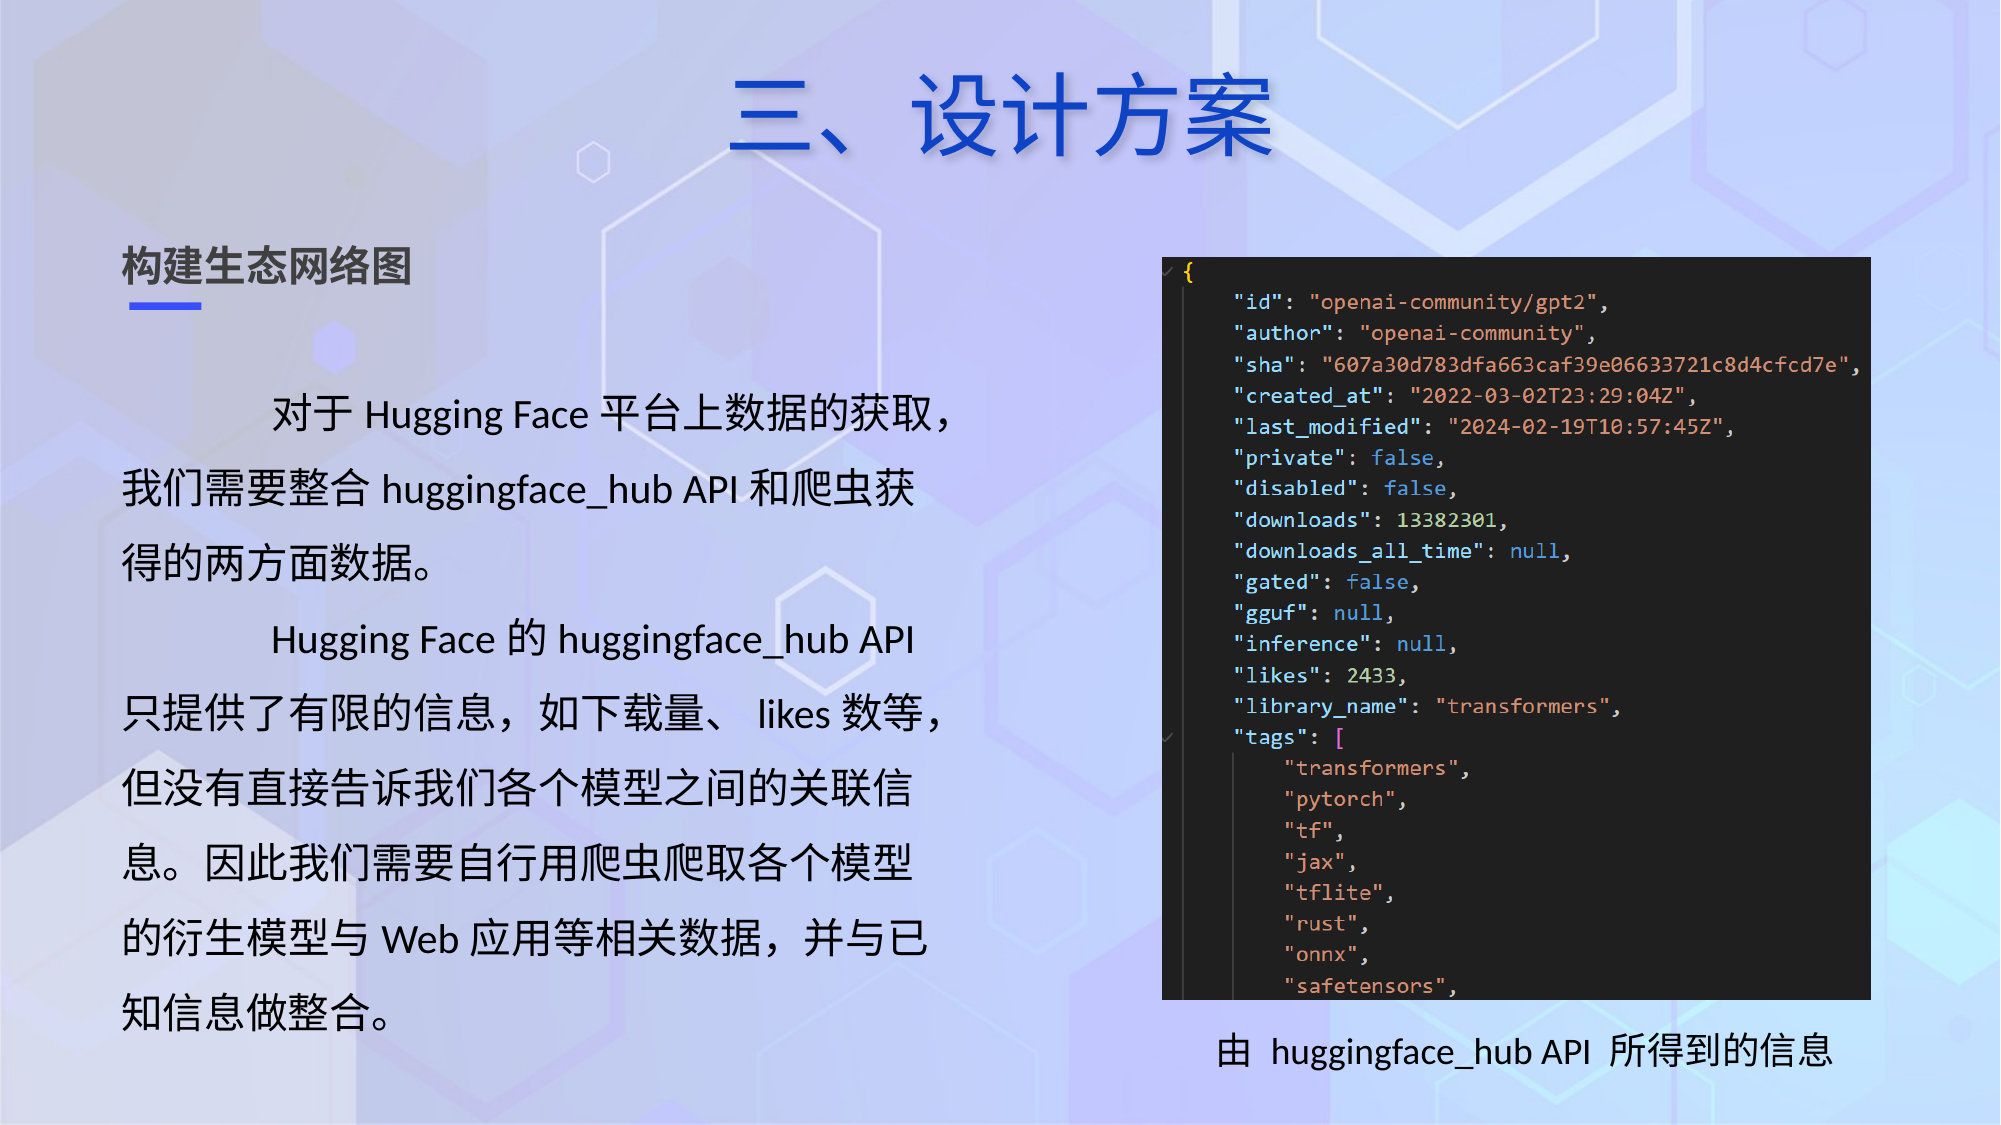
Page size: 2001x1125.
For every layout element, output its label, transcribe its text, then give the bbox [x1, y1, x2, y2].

text_box 对于Hugging Face平台上数据的获取，我们需要整合huggingface_hub API和爬虫获得的两方面数据。 Hugging Face的huggingface_hub API只提供了有限的信息，如下载量、likes数等，但没有直接告诉我们各个模型之间的关联信息。因此我们需要自行用爬虫爬取各个模型的衍生模型与Web应用等相关数据，并与已知信息做整合。 [106, 354, 960, 1120]
text_box 三、设计方案 [508, 50, 1492, 175]
text_box [128, 301, 203, 311]
text_box 构建生态网络图 [106, 232, 465, 297]
picture [0, 0, 2001, 1125]
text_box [1162, 257, 2000, 1081]
